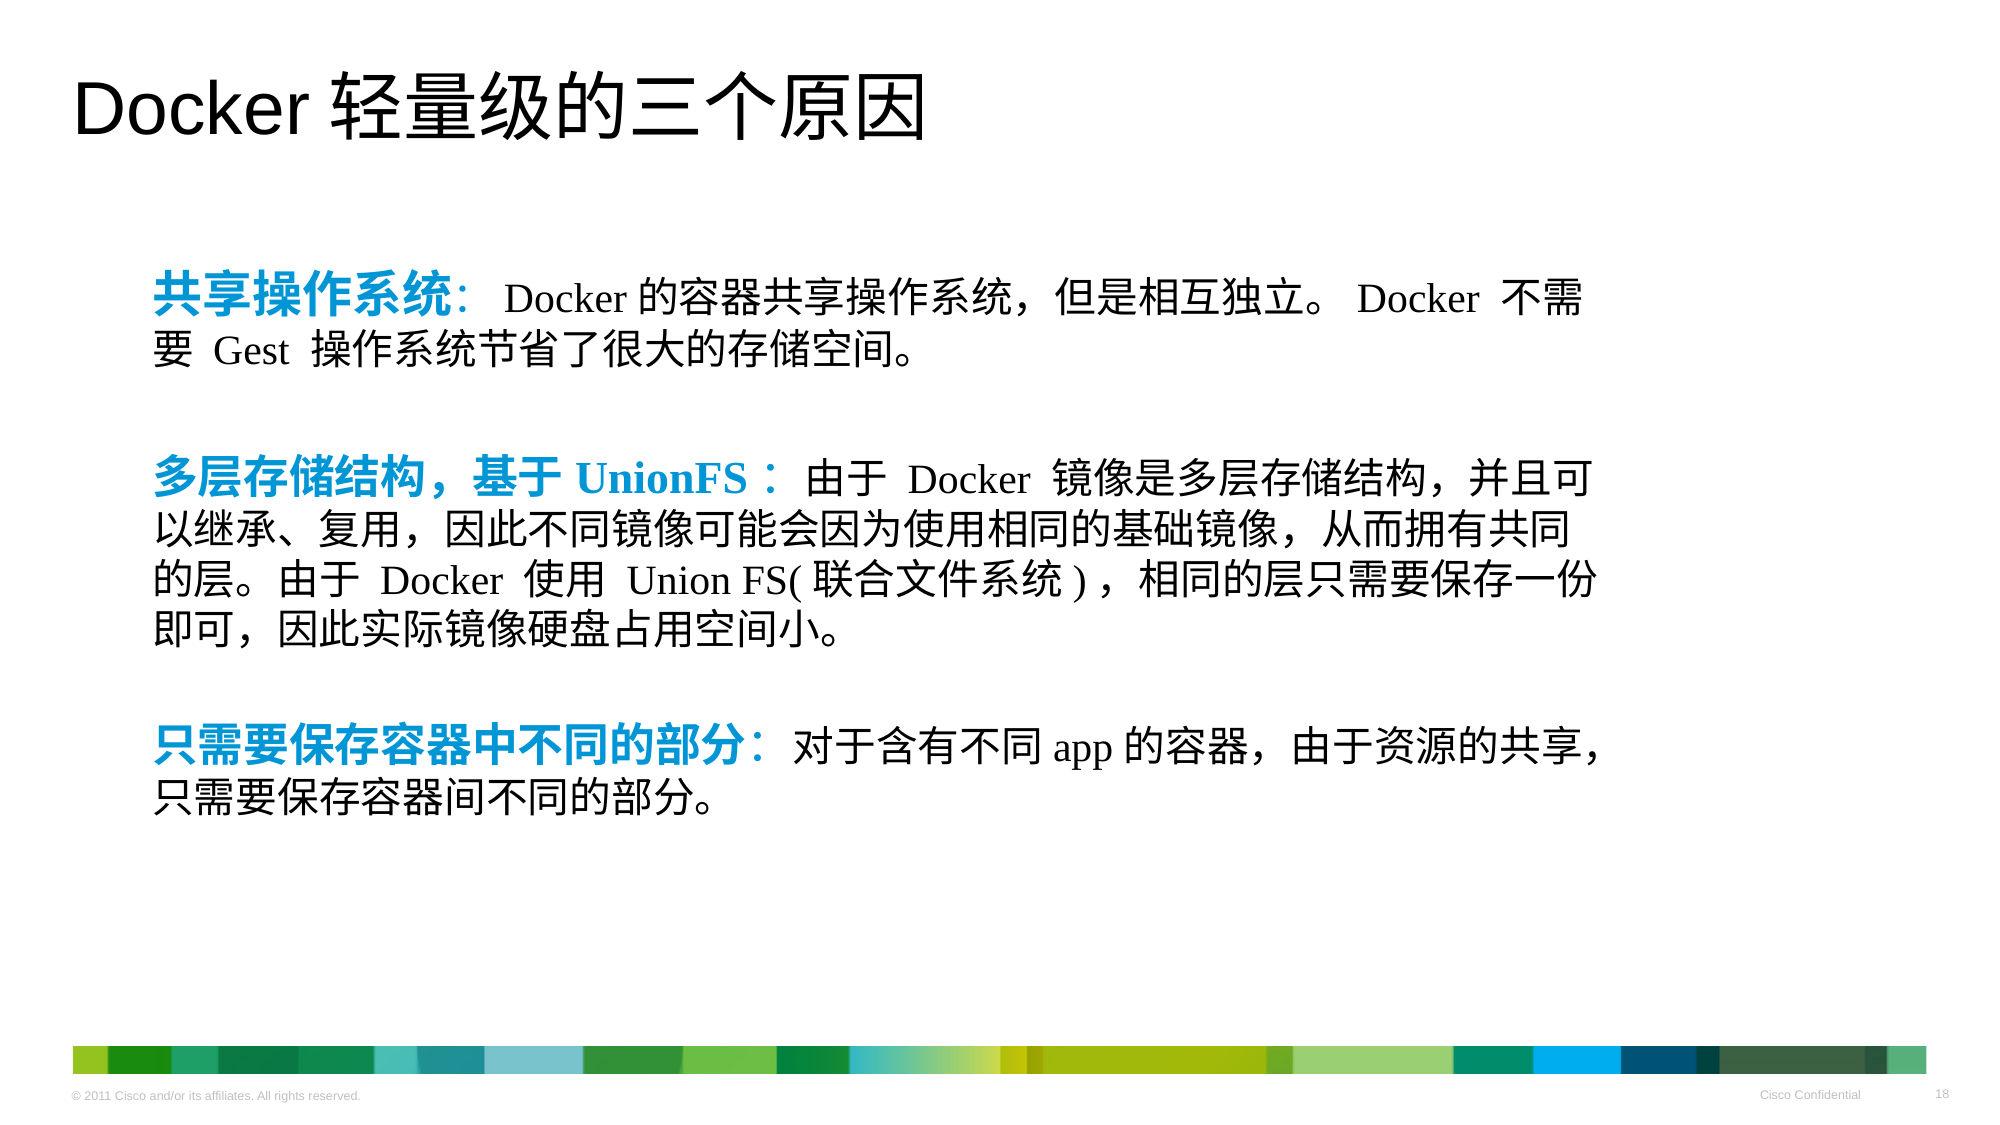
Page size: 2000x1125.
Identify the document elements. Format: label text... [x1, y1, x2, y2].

picture [1697, 1046, 1927, 1074]
title Docker轻量级的三个原因 [58, 19, 1029, 157]
picture [72, 1046, 1533, 1074]
text_box 共享操作系统：Docker的容器共享操作系统，但是相互独立。Docker 不需要 Gest 操作系统节省了很大的存储空间。 多层存储结构，基于UnionFS：由于 Docker 镜像是多层存储结构，并且可以继承、复用，因此不同镜像可能会因为使用相同的基础镜像，从而拥有共同的层。由于 Docker 使用 Union FS(联合文件系统)，相同的层只需要保存一份即可，因此实际镜像硬盘占用空间小。 只需要保存容器中不同的部分：对于含有不同app的容器，由于资源的共享，只需要保存容器间不同的部分。 [137, 255, 1614, 828]
